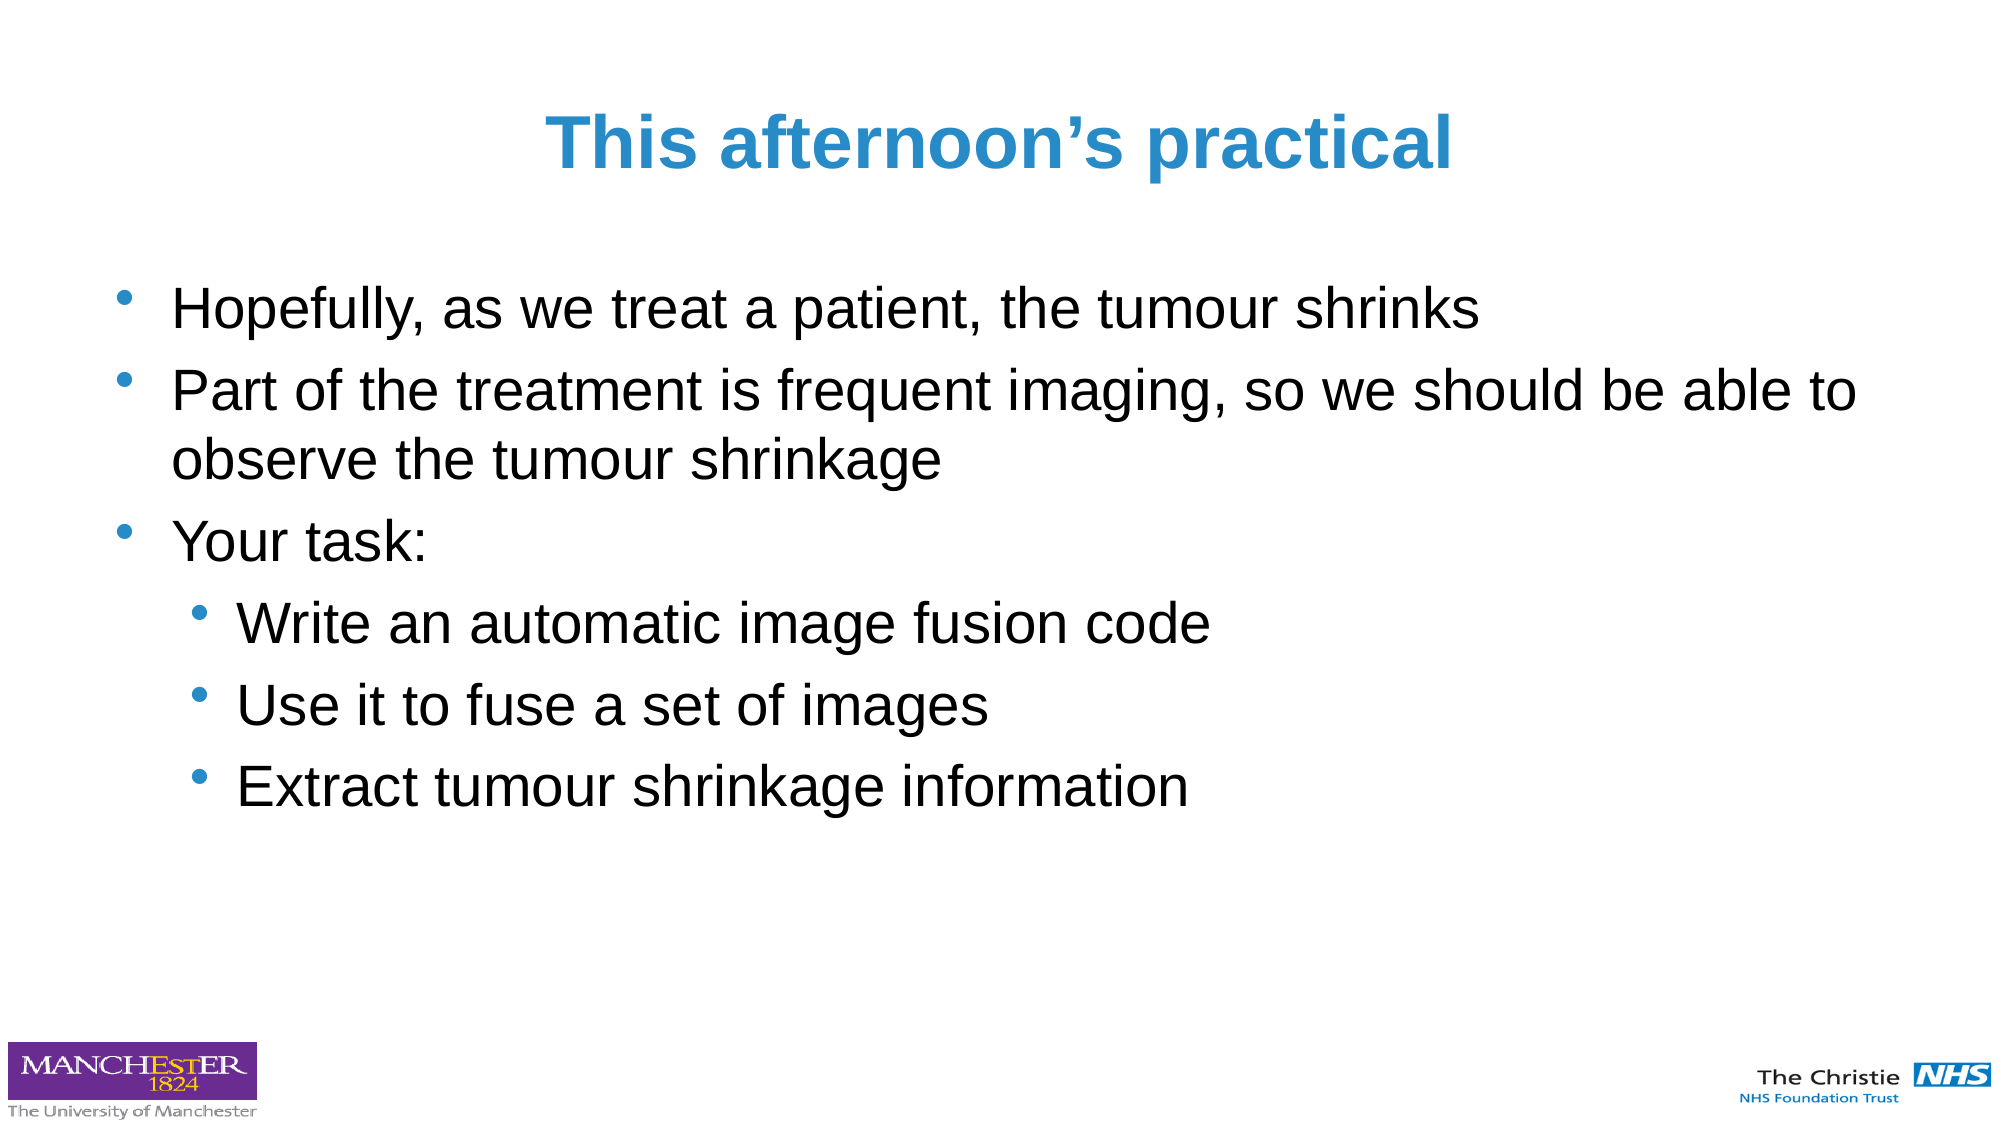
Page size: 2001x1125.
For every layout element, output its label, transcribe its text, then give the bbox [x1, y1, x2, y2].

picture [1726, 1054, 1992, 1117]
list Hopefully, as we treat a patient, the tumour shrinks Part of the treatment is frequent imaging, so we should be able to observe the tumour shrinkage Your task: Write an automatic image fusion code Use it to fuse a set of images Extract tumour shrinkage information [99, 262, 1900, 1005]
title This afternoon’s practical [99, 45, 1900, 233]
picture [8, 1042, 257, 1120]
